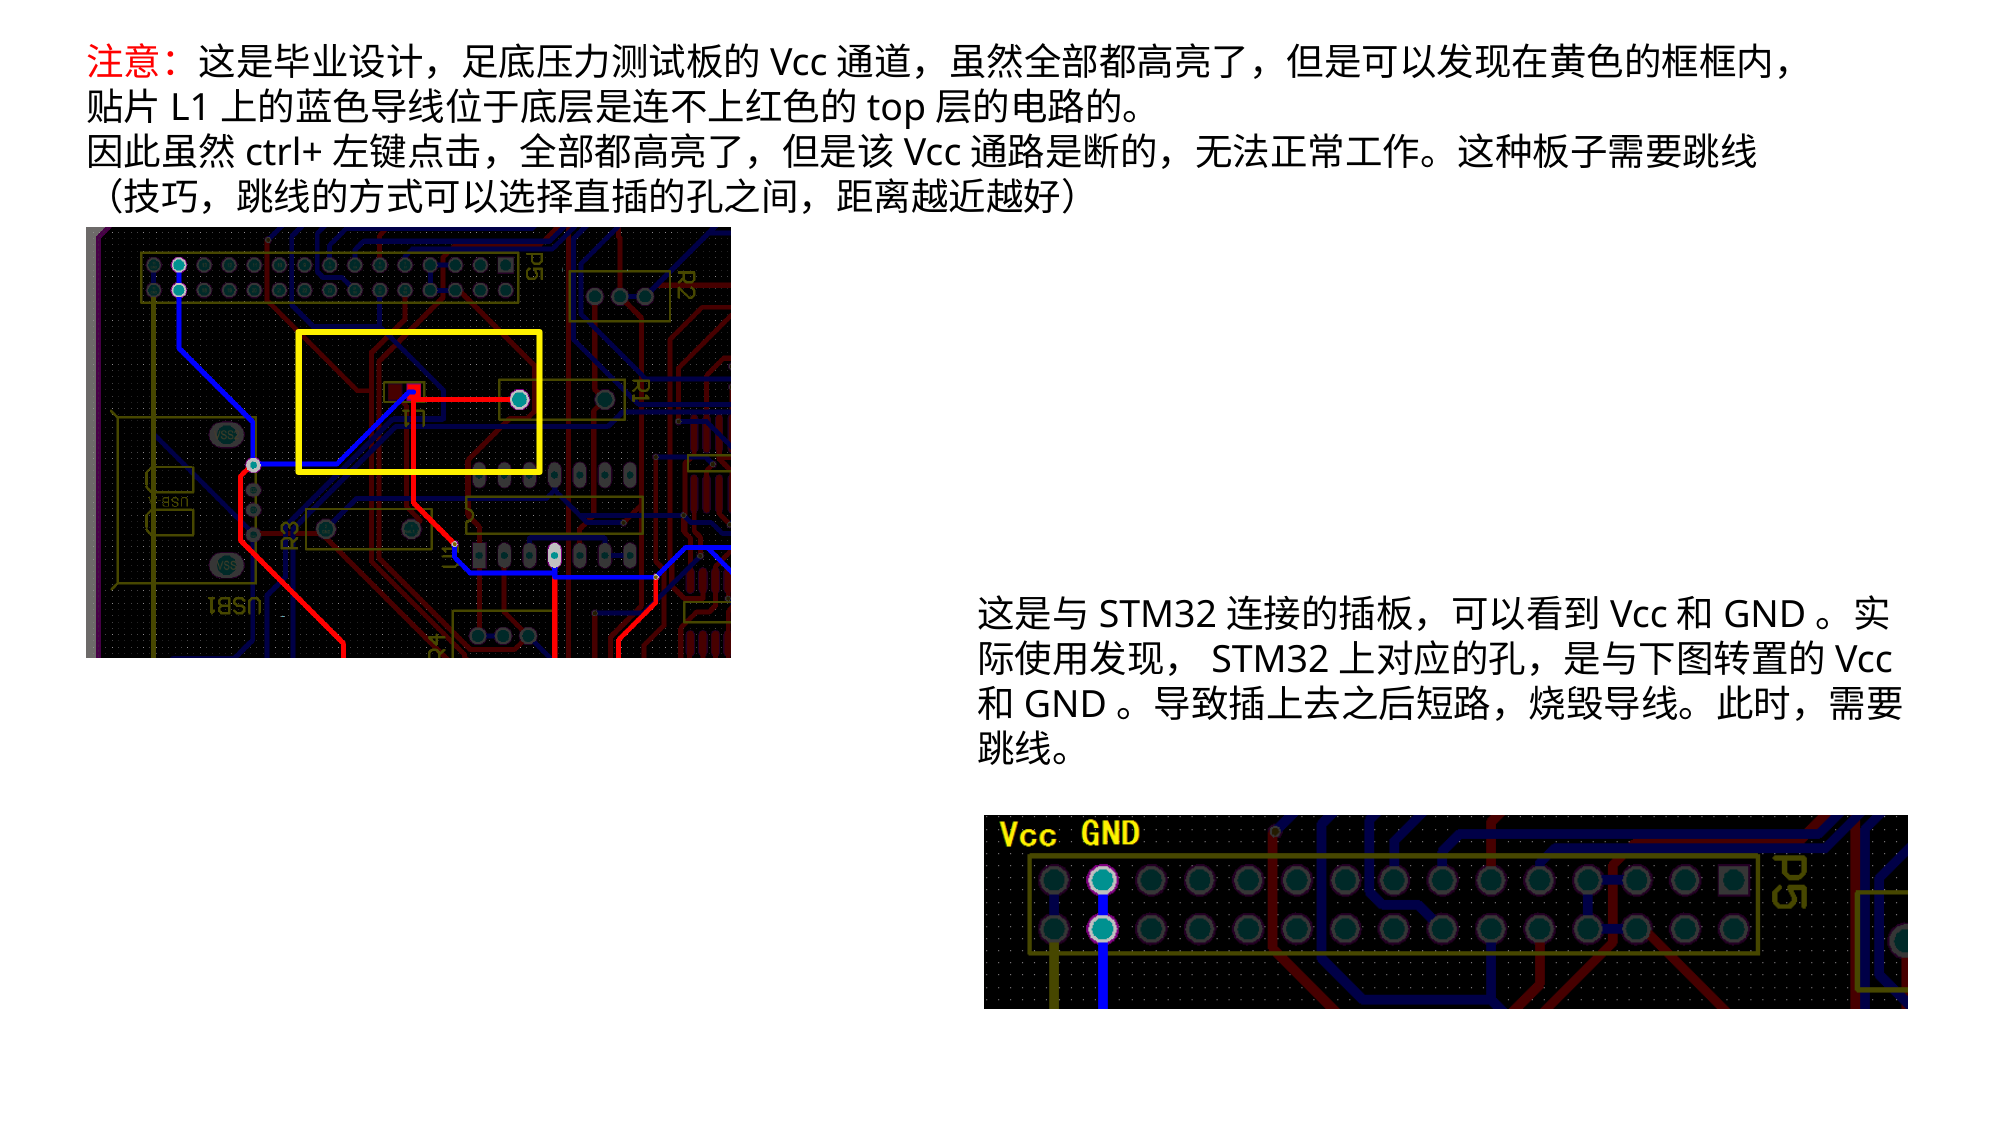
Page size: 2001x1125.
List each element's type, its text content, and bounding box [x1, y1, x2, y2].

picture [984, 815, 1908, 1009]
text_box 这是与STM32连接的插板，可以看到Vcc和GND。实际使用发现，STM32上对应的孔，是与下图转置的Vcc和GND。导致插上去之后短路，烧毁导线。此时，需要跳线。 [962, 582, 1930, 778]
text_box 注意：这是毕业设计，足底压力测试板的Vcc通道，虽然全部都高亮了，但是可以发现在黄色的框框内，贴片L1上的蓝色导线位于底层是连不上红色的top层的电路的。 因此虽然ctrl+左键点击，全部都高亮了，但是该Vcc通路是断的，无法正常工作。这种板子需要跳线（技巧，跳线的方式可以选择直插的孔之间，距离越近越好） [71, 30, 1840, 226]
picture [86, 227, 732, 659]
